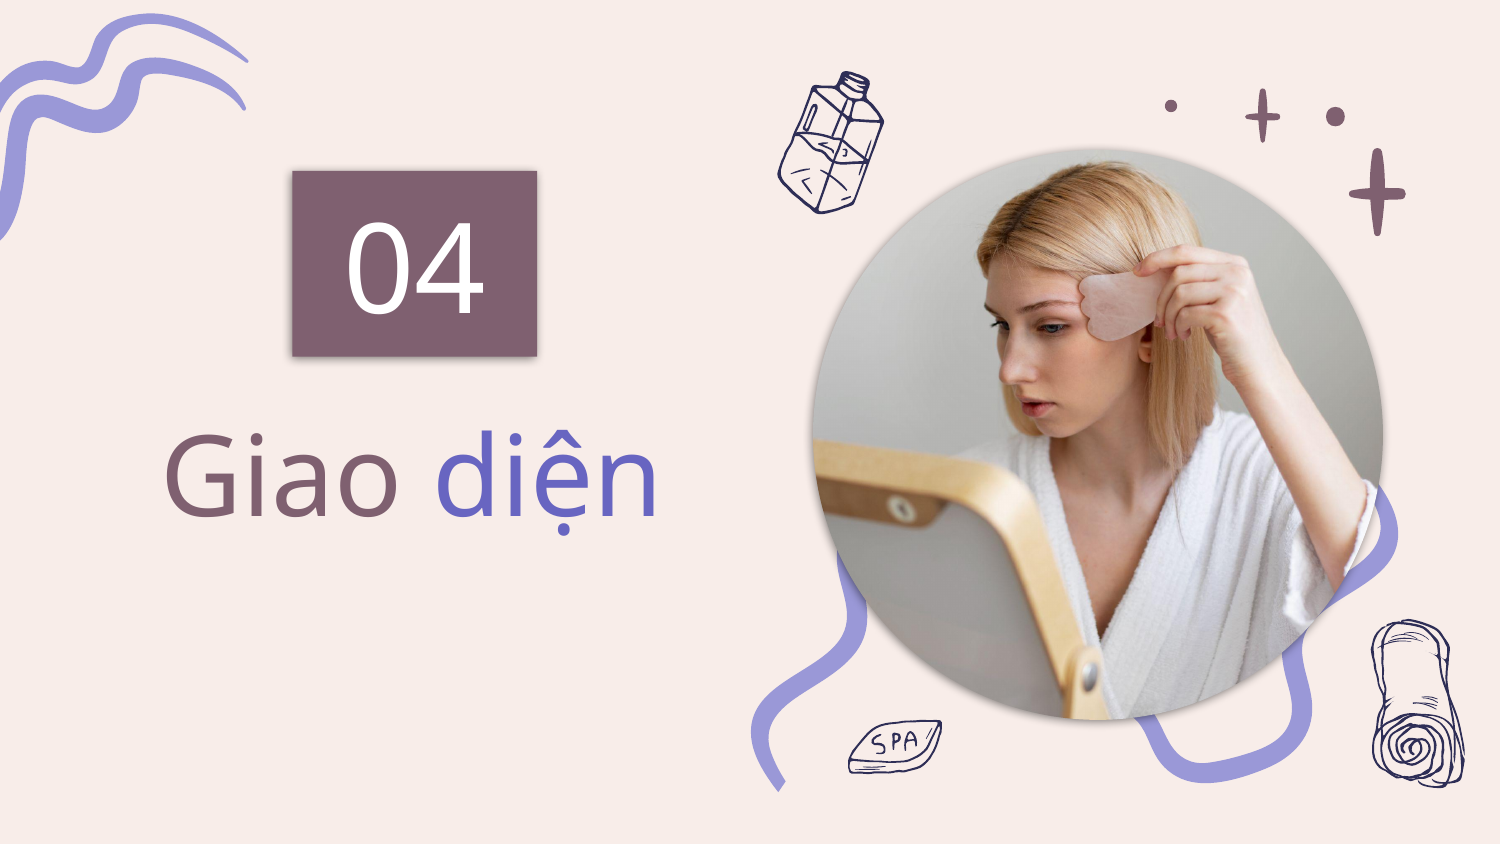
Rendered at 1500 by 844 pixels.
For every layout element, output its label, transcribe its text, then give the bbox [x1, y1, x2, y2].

text_box [1164, 99, 1178, 113]
text_box [1326, 106, 1345, 127]
picture [812, 149, 1384, 721]
text_box [1142, 728, 1309, 784]
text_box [1370, 621, 1466, 785]
subtitle Giao diện [22, 389, 802, 554]
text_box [1244, 88, 1282, 144]
text_box 04 [292, 170, 538, 357]
text_box [0, 57, 247, 241]
text_box [750, 667, 807, 793]
text_box [1388, 498, 1399, 564]
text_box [847, 719, 943, 775]
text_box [1347, 147, 1408, 237]
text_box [790, 69, 875, 215]
text_box [0, 13, 249, 114]
